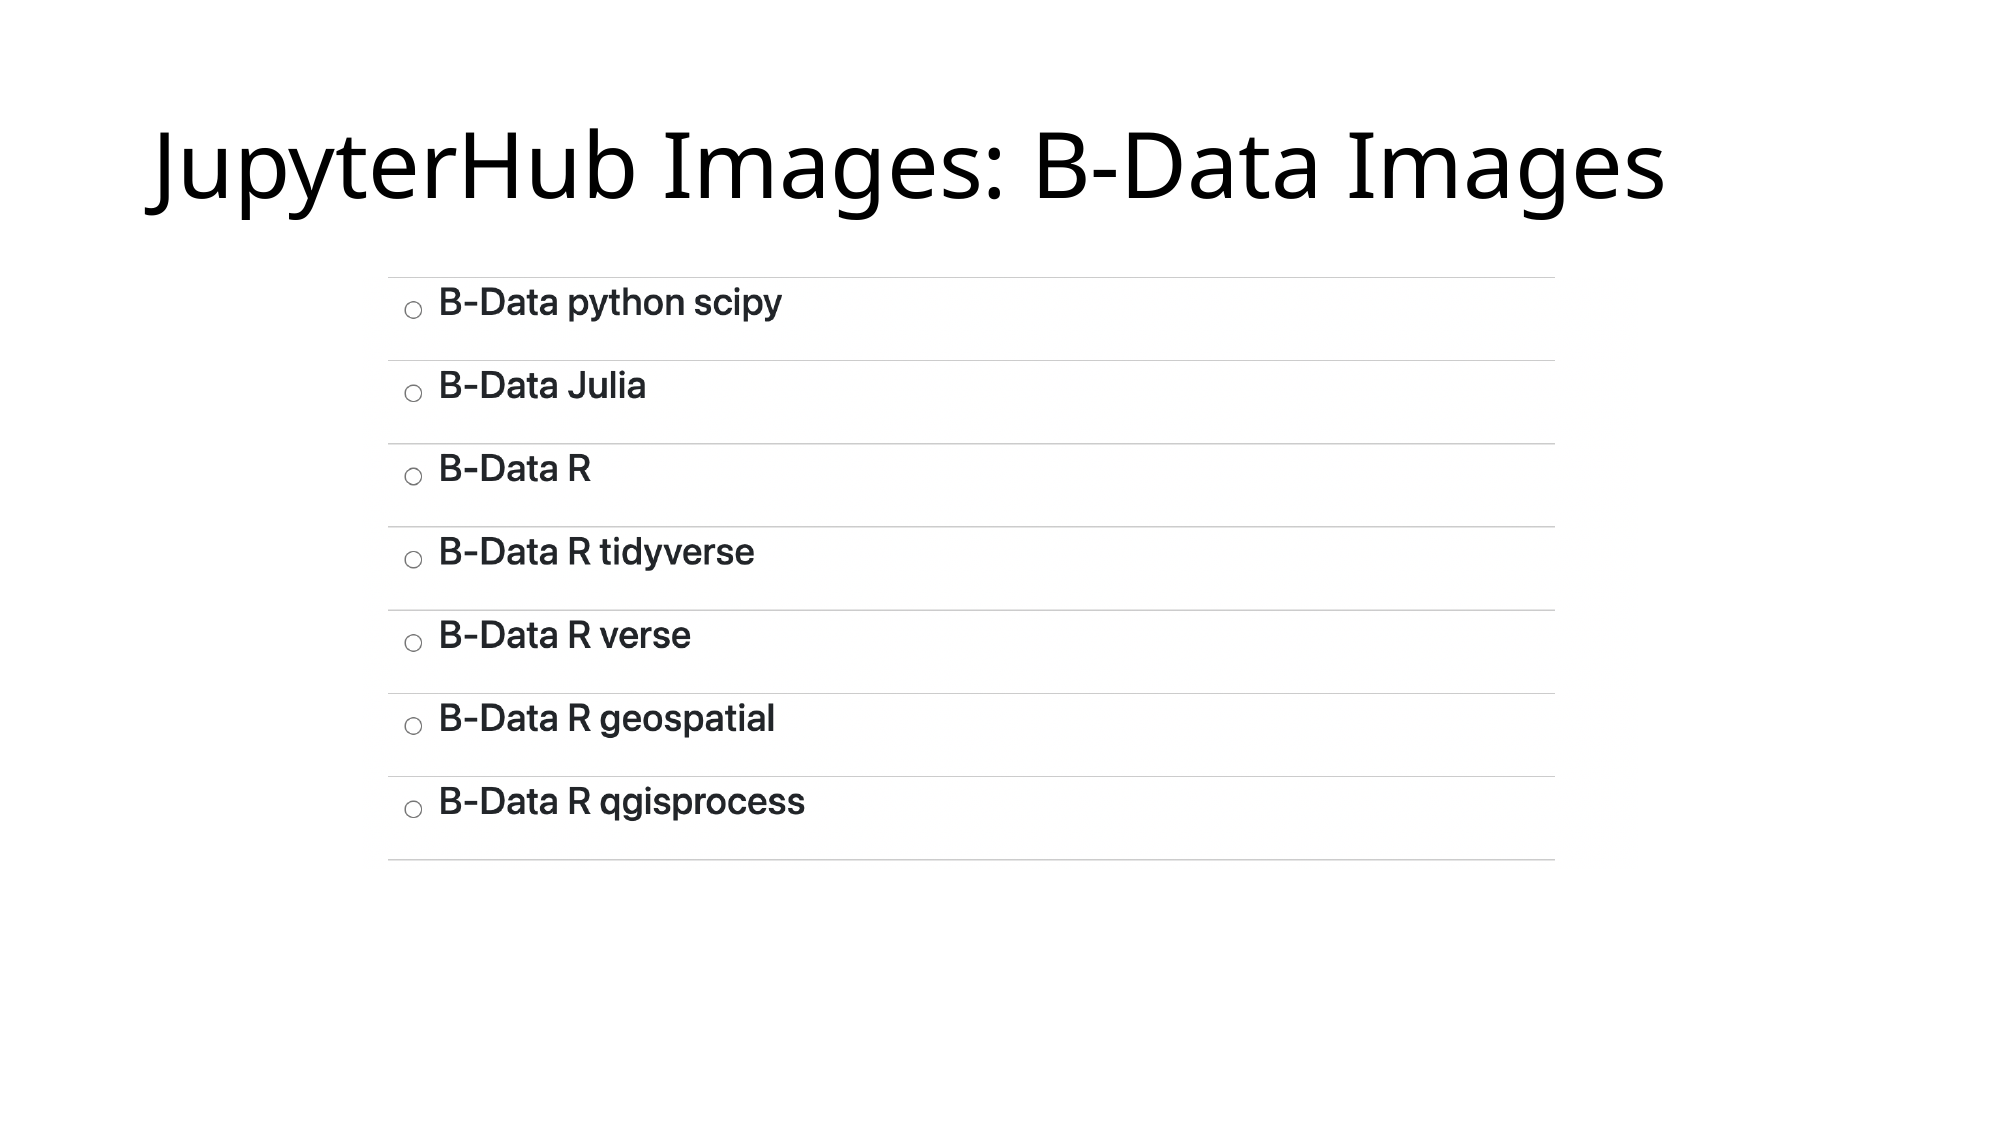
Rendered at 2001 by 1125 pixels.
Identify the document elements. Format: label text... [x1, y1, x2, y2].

title JupyterHub Images: B-Data Images [137, 59, 1863, 278]
picture [361, 276, 1638, 869]
